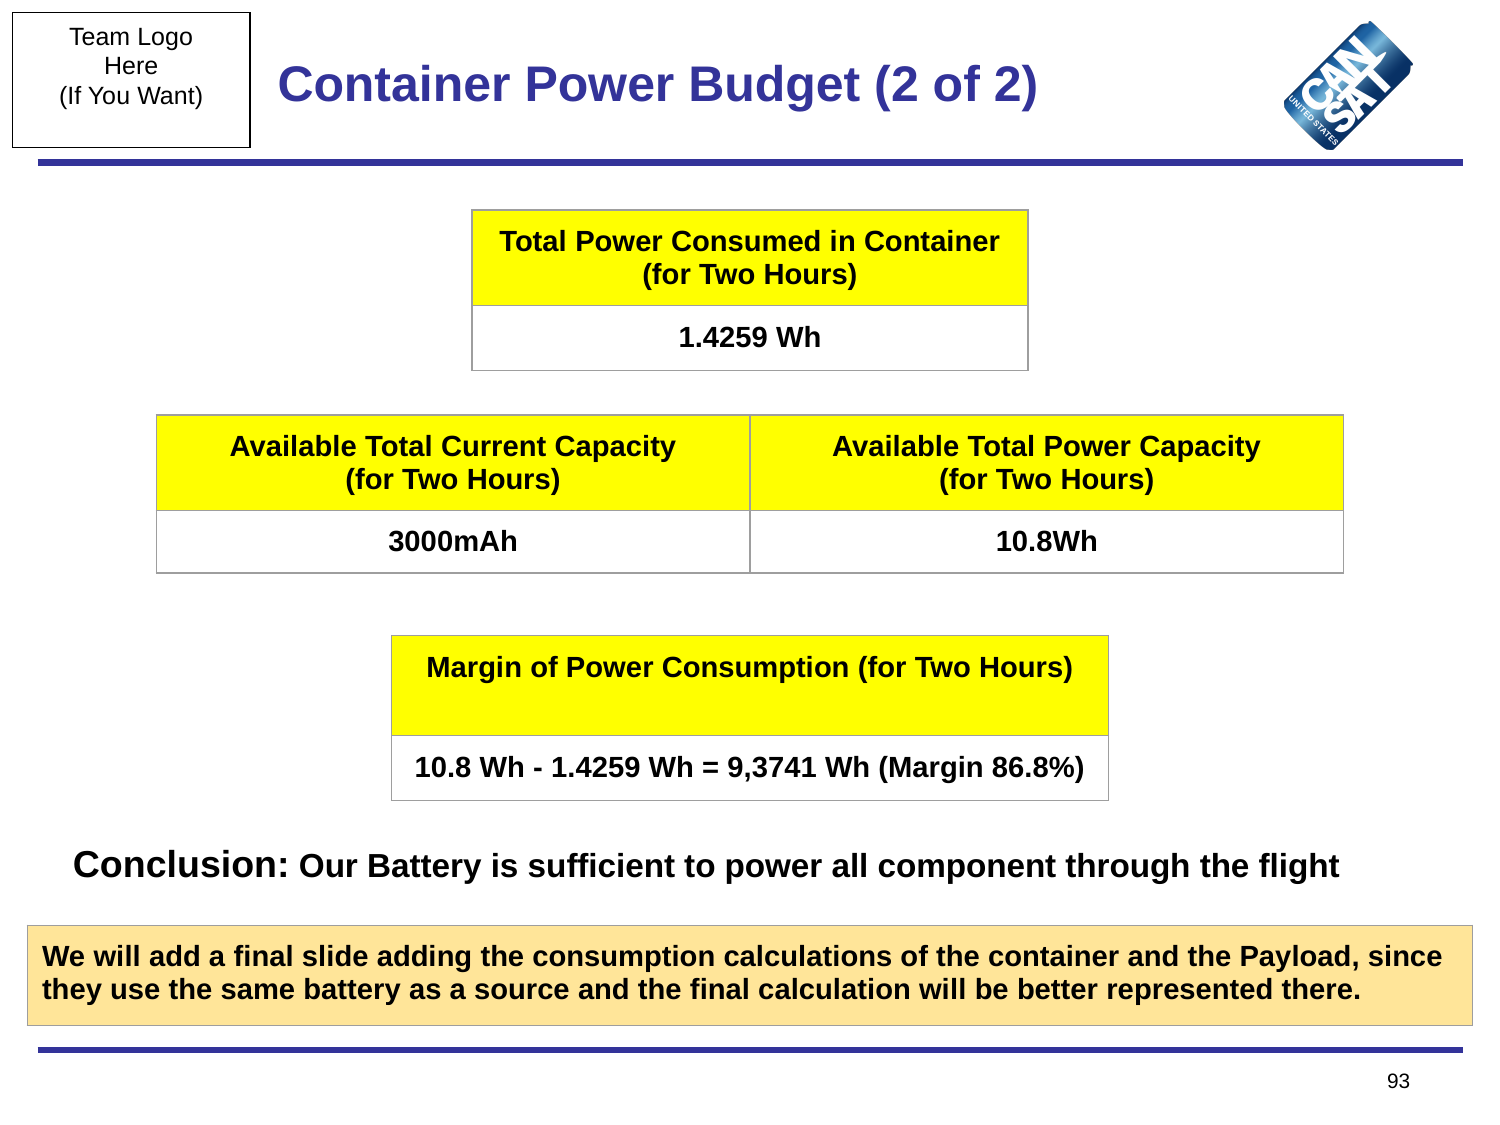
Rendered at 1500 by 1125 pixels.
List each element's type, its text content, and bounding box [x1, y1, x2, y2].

table_cell 1.4259 Wh [473, 306, 1027, 370]
picture [1284, 21, 1413, 150]
title Container Power Budget (2 of 2) [262, 12, 1238, 150]
text_box Conclusion: Our Battery is sufficient to power all component through the flight [57, 825, 1473, 901]
table_cell 10.8Wh [751, 511, 1343, 572]
table_header Available Total Current Capacity (for Two Hours) [157, 416, 749, 510]
table_cell 10.8 Wh - 1.4259 Wh = 9,3741 Wh (Margin 86.8%) [392, 736, 1108, 800]
table_header Available Total Power Capacity (for Two Hours) [751, 416, 1343, 510]
table_header Margin of Power Consumption (for Two Hours) [392, 636, 1108, 735]
table_header We will add a final slide adding the consumption calculations of the container and the Payload, since they use the same battery as a source and the final calculation will be better represented there. [28, 926, 1472, 1025]
slide_number ‹#› [1312, 1059, 1425, 1100]
table_header Total Power Consumed in Container (for Two Hours) [473, 211, 1027, 305]
table_cell 3000mAh [157, 511, 749, 572]
